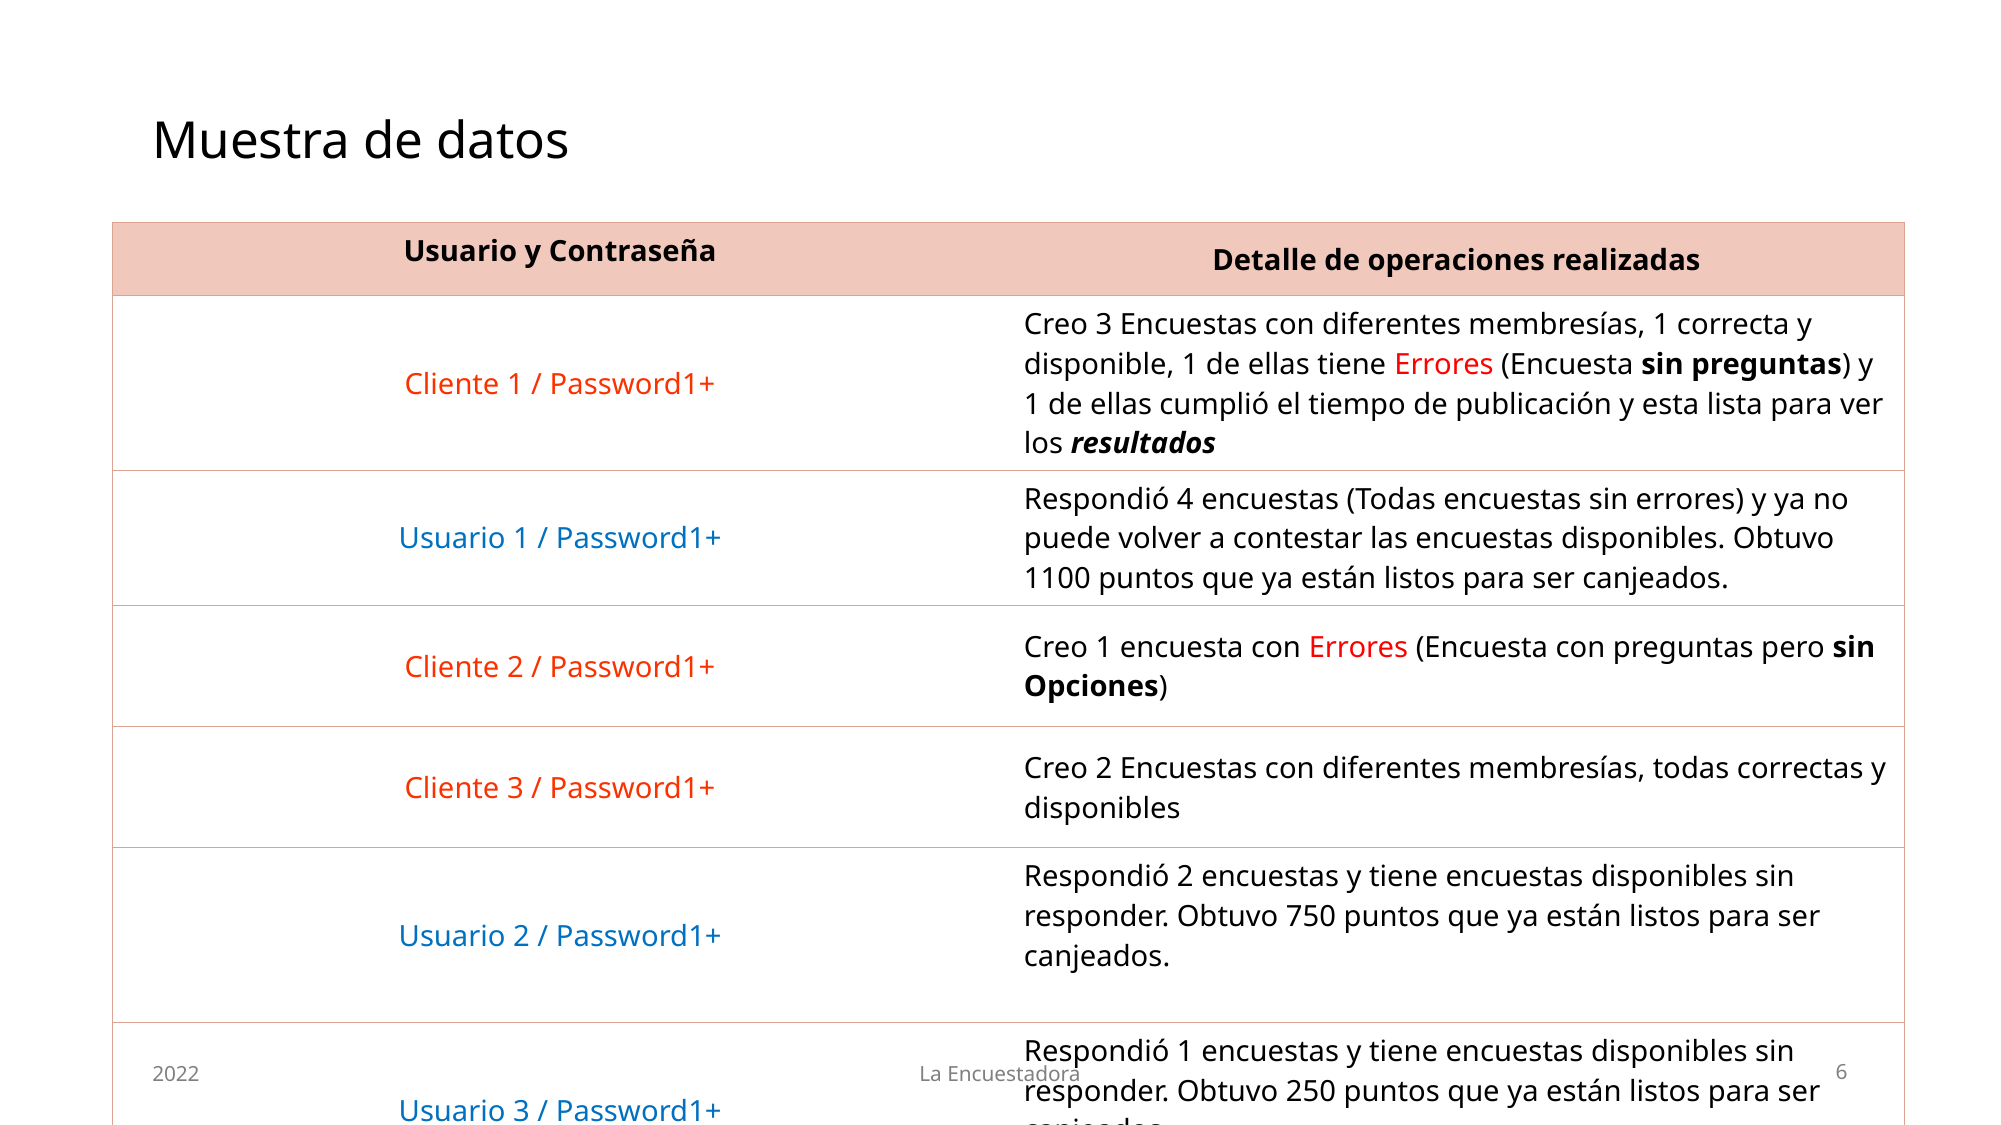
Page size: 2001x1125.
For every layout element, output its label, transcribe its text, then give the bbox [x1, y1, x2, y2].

table_cell Usuario 1 / Password1+ [113, 471, 1008, 605]
table_cell Creo 2 Encuestas con diferentes membresías, todas correctas y disponibles [1008, 727, 1904, 847]
table_cell Creo 3 Encuestas con diferentes membresías, 1 correcta y disponible, 1 de ellas tiene Errores (Encuesta sin preguntas) y 1 de ellas cumplió el tiempo de publicación y esta lista para ver los resultados [1008, 296, 1904, 470]
table_header Detalle de operaciones realizadas [1008, 223, 1904, 295]
table_cell Creo 1 encuesta con Errores (Encuesta con preguntas pero sin Opciones) [1008, 606, 1904, 726]
slide_number 6 [1412, 1042, 1863, 1103]
table_cell Cliente 3 / Password1+ [113, 727, 1008, 847]
table_cell Usuario 2 / Password1+ [113, 848, 1008, 1022]
table_header Usuario y Contraseña [113, 223, 1008, 295]
table_cell Respondió 2 encuestas y tiene encuestas disponibles sin responder. Obtuvo 750 puntos que ya están listos para ser canjeados. [1008, 848, 1904, 1022]
title Muestra de datos [137, 106, 1863, 178]
table_cell Cliente 2 / Password1+ [113, 606, 1008, 726]
table_cell Cliente 1 / Password1+ [113, 296, 1008, 470]
slide_number 2022 [137, 1042, 588, 1103]
table_cell Respondió 1 encuestas y tiene encuestas disponibles sin responder. Obtuvo 250 puntos que ya están listos para ser canjeados. [1008, 1023, 1904, 1125]
footer La Encuestadora [662, 1042, 1338, 1103]
table_cell Usuario 3 / Password1+ [113, 1023, 1008, 1125]
table_cell Respondió 4 encuestas (Todas encuestas sin errores) y ya no puede volver a contestar las encuestas disponibles. Obtuvo 1100 puntos que ya están listos para ser canjeados. [1008, 471, 1904, 605]
